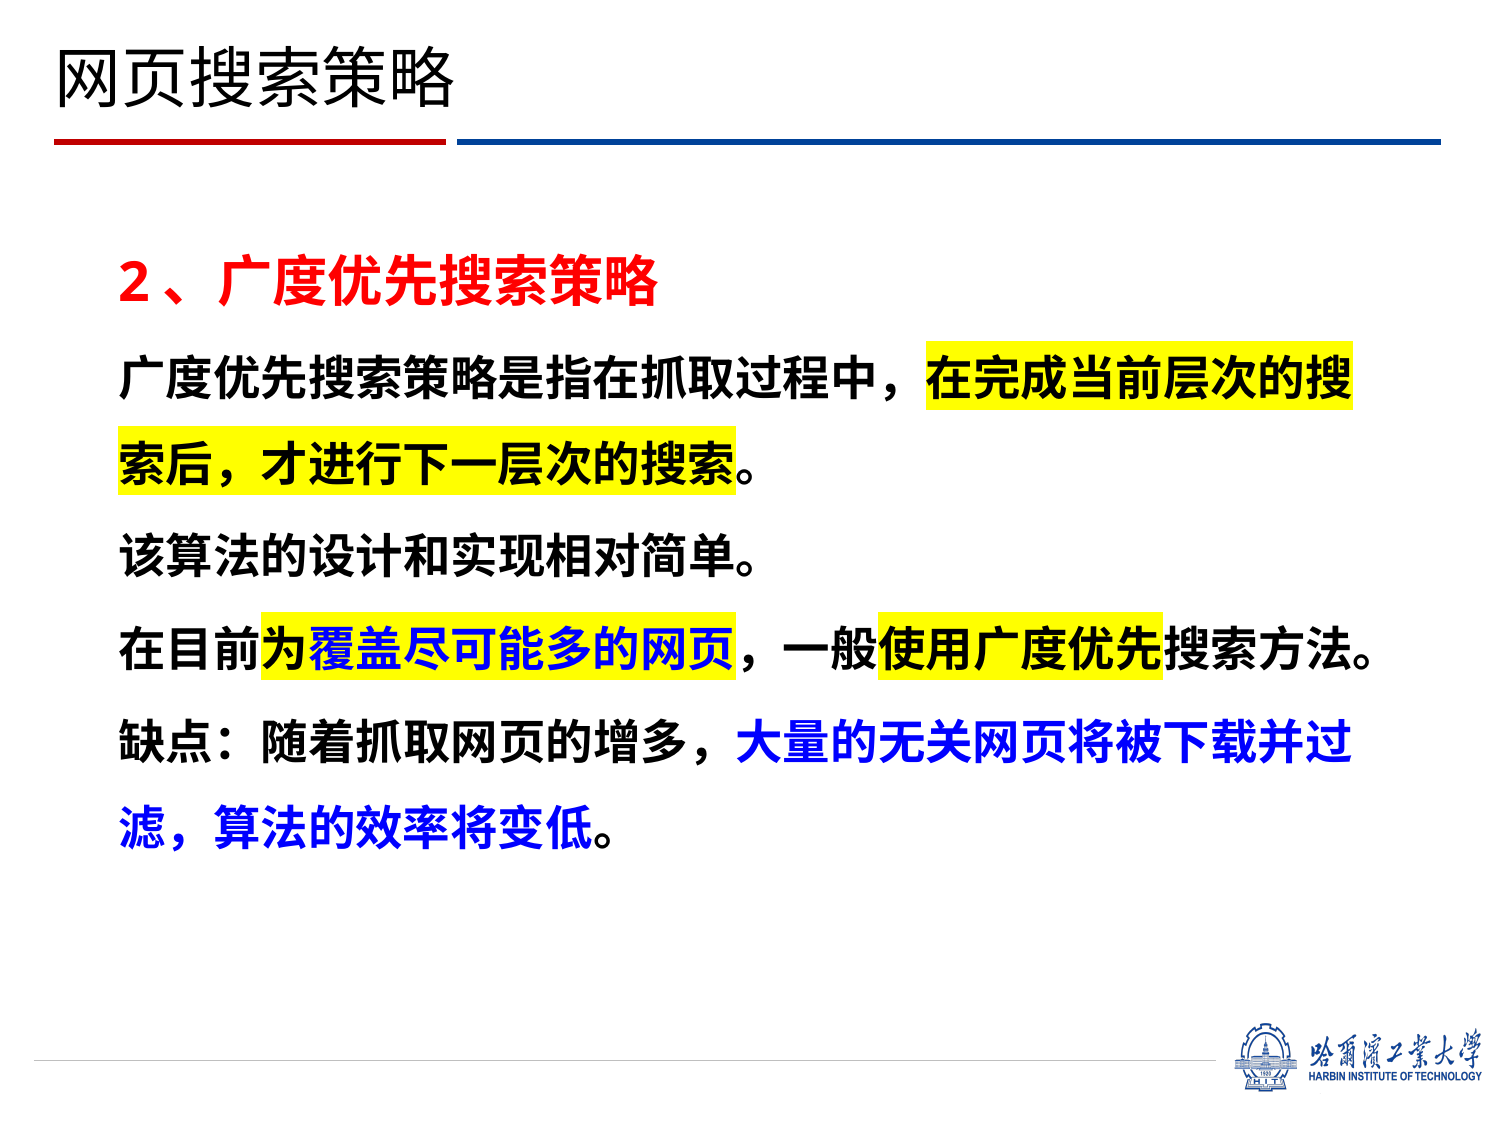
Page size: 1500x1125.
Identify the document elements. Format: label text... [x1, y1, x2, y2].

list 2、广度优先搜索策略 广度优先搜索策略是指在抓取过程中，在完成当前层次的搜索后，才进行下一层次的搜索。 该算法的设计和实现相对简单。 在目前为覆盖尽可能多的网页，一般使用广度优先搜索方法。 缺点：随着抓取网页的增多，大量的无关网页将被下载并过滤，算法的效率将变低。 [103, 205, 1397, 920]
picture [1204, 1023, 1482, 1094]
text_box 网页搜索策略 [40, 37, 1460, 163]
